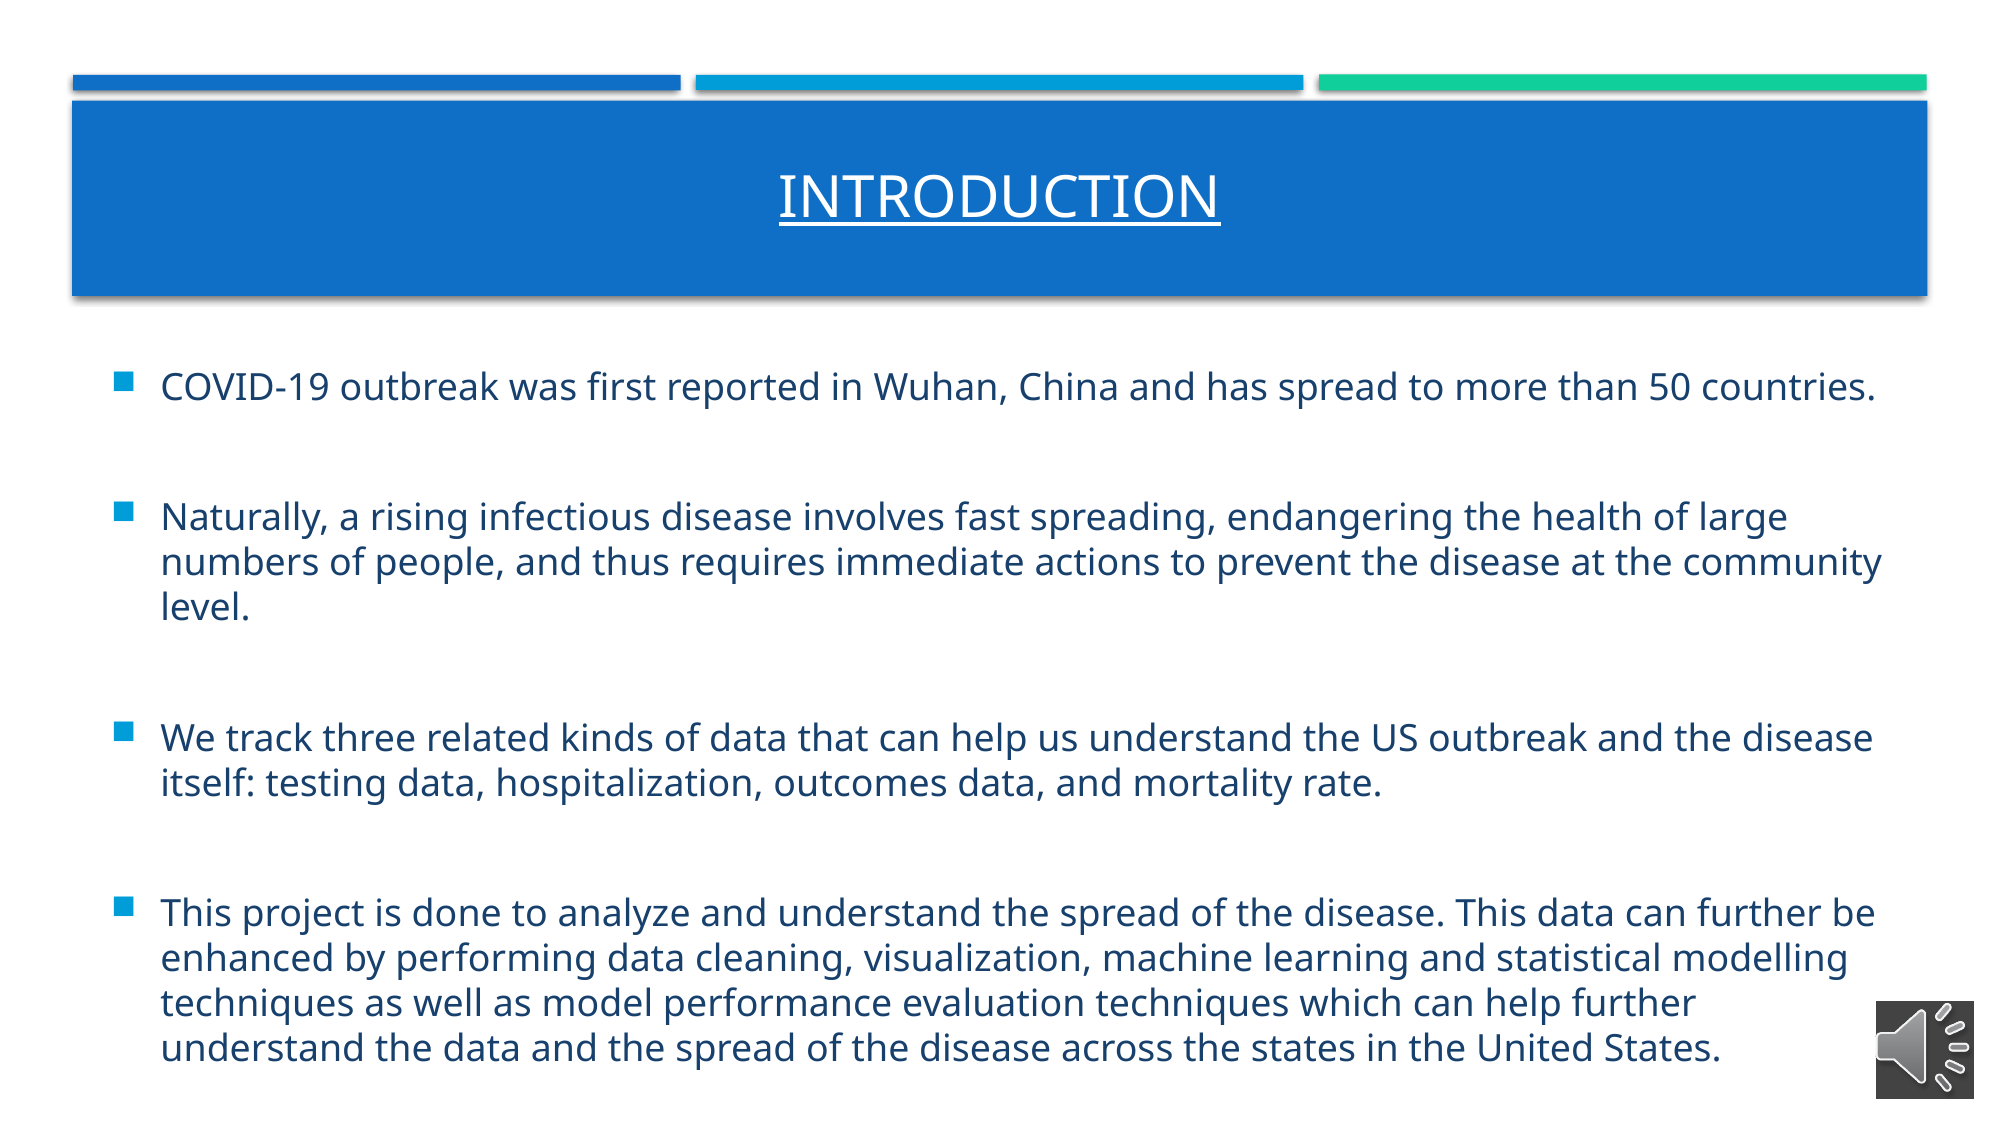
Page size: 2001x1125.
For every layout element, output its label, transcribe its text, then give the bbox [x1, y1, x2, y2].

picture [1874, 999, 1976, 1101]
list COVID-19 outbreak was first reported in Wuhan, China and has spread to more than 50 countries. Naturally, a rising infectious disease involves fast spreading, endangering the health of large numbers of people, and thus requires immediate actions to prevent the disease at the community level. We track three related kinds of data that can help us understand the US outbreak and the disease itself: testing data, hospitalization, outcomes data, and mortality rate. This project is done to analyze and understand the spread of the disease. This data can further be enhanced by performing data cleaning, visualization, machine learning and statistical modelling techniques as well as model performance evaluation techniques which can help further understand the data and the spread of the disease across the states in the United States. [95, 306, 1905, 1125]
title Introduction [95, 70, 1905, 237]
